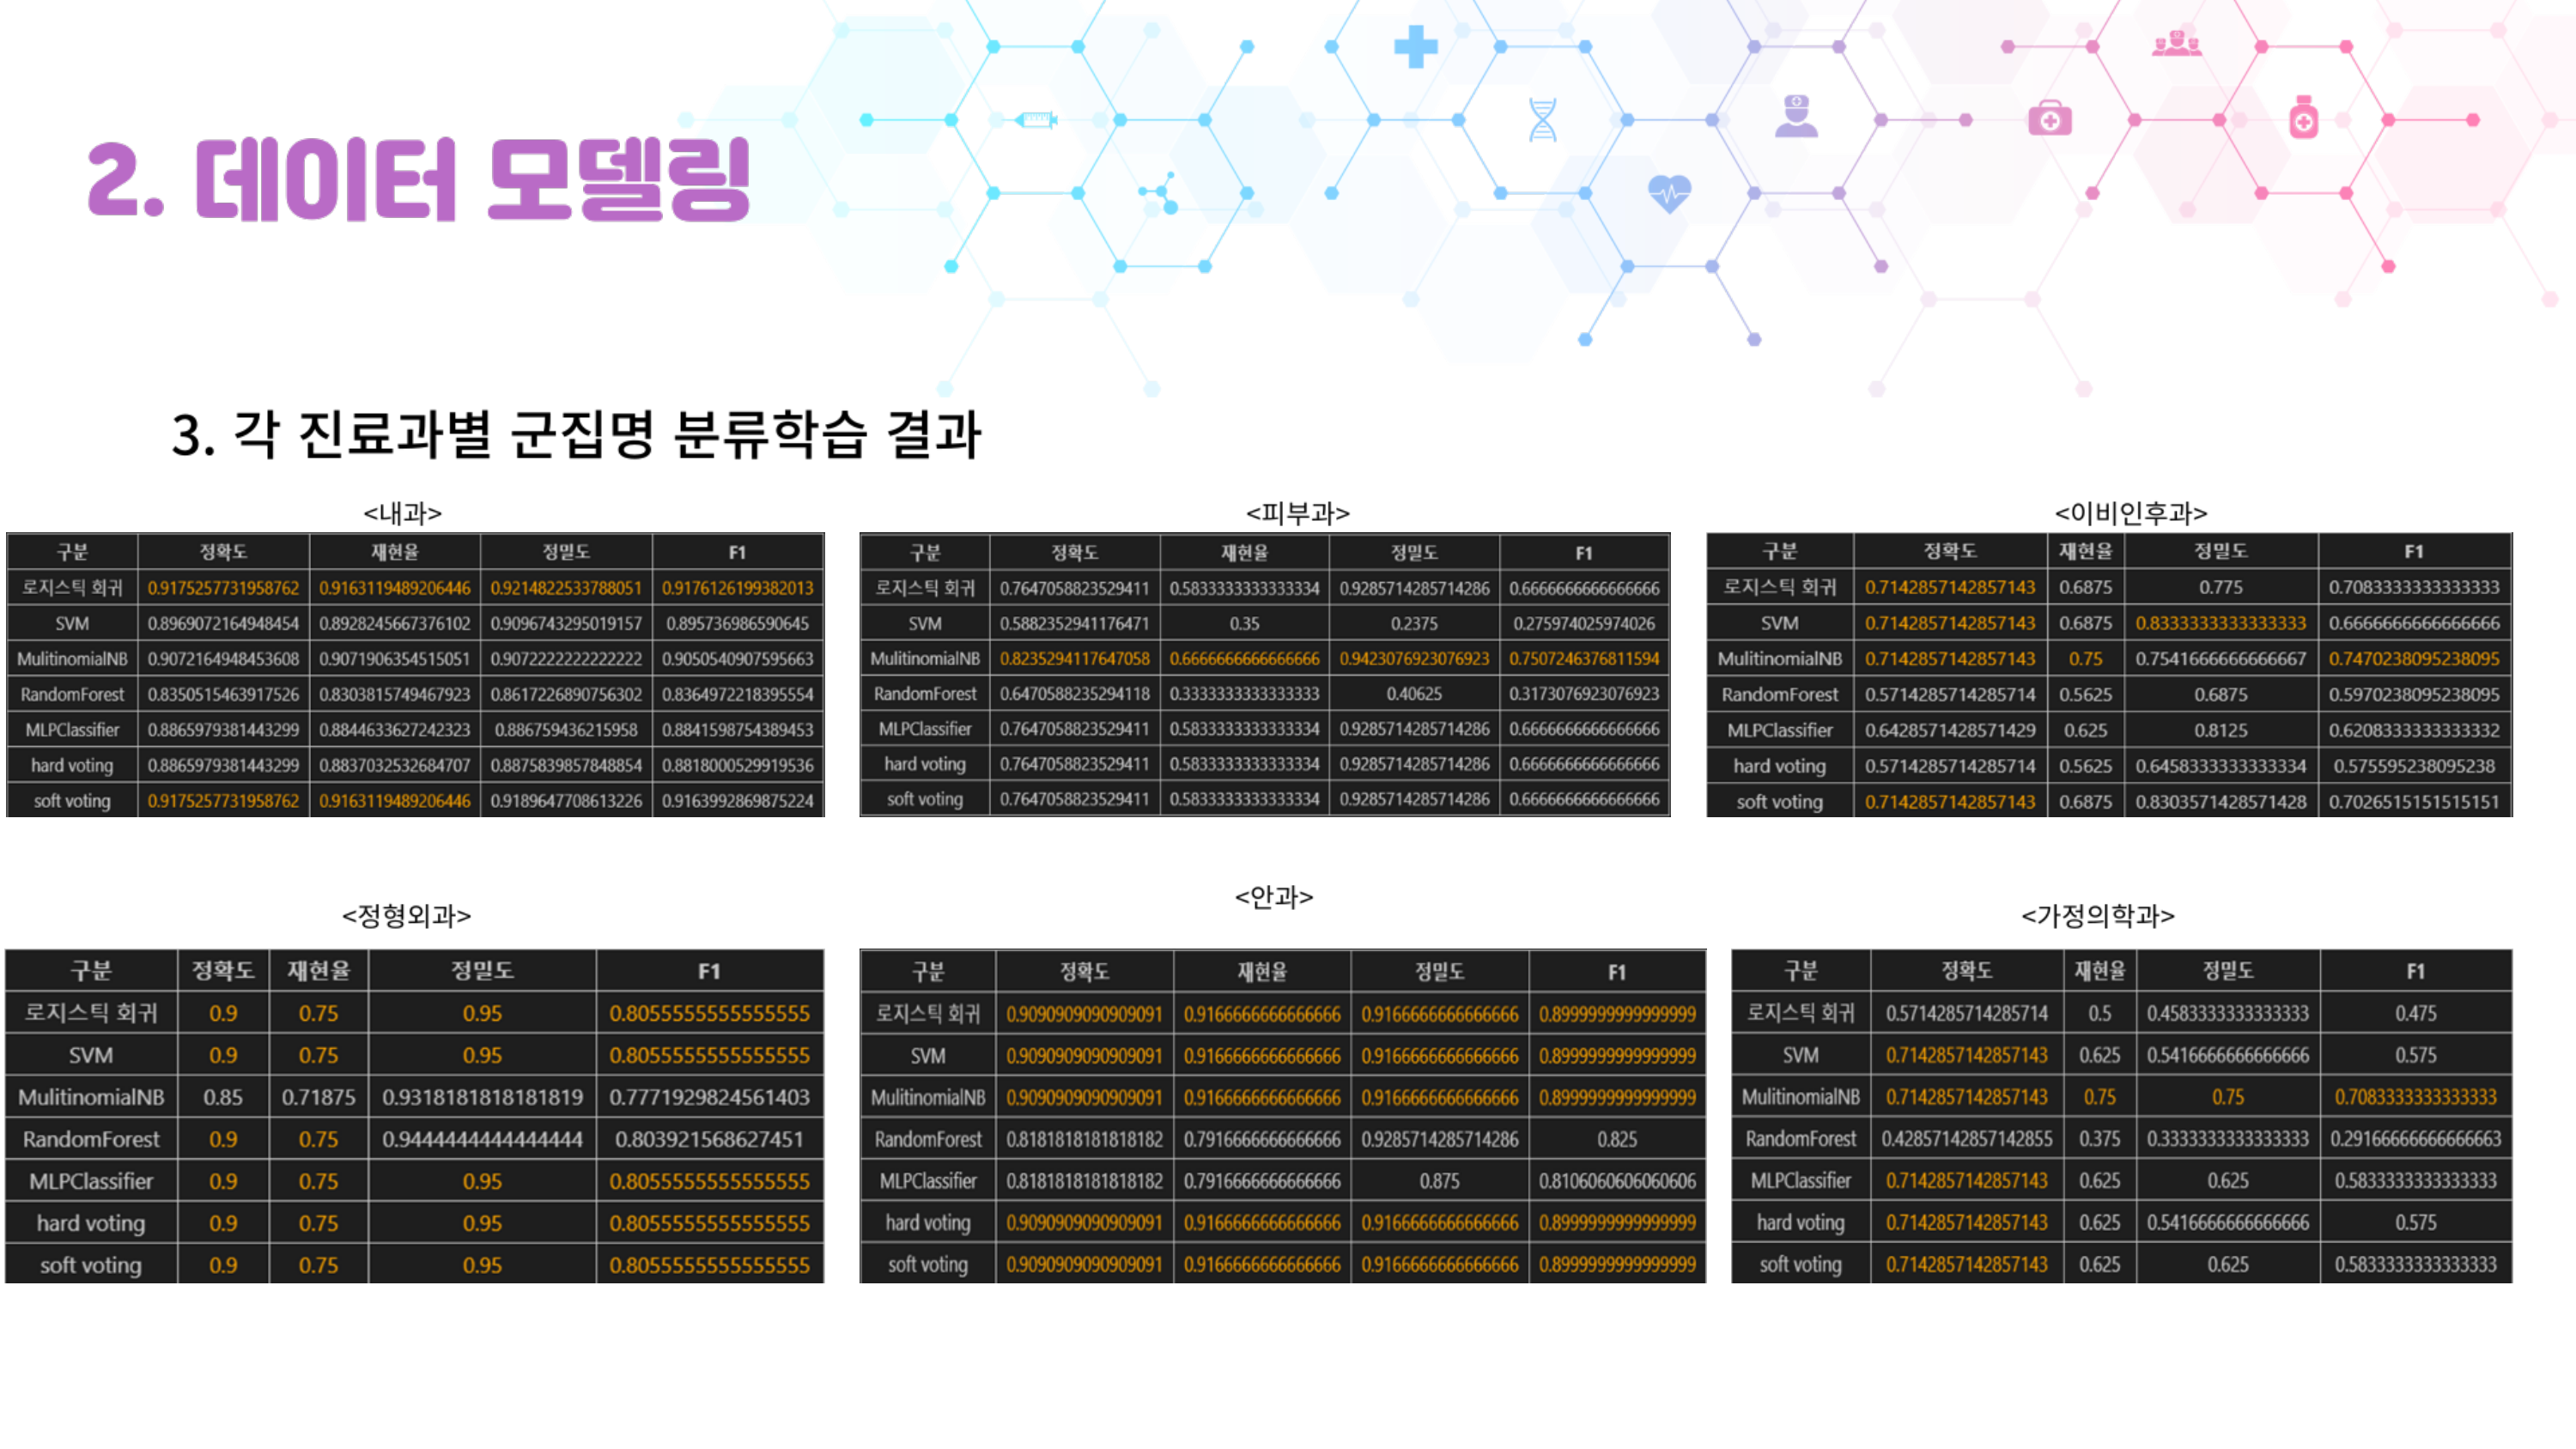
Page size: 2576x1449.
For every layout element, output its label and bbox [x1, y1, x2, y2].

text_box [677, 0, 2576, 397]
text_box [6, 532, 825, 817]
picture [2050, 491, 2221, 545]
text_box [860, 532, 1671, 817]
picture [338, 894, 484, 948]
picture [2018, 894, 2189, 948]
picture [1242, 491, 1364, 545]
text_box [1731, 949, 2513, 1283]
text_box [4, 949, 825, 1283]
picture [1231, 875, 1328, 930]
picture [71, 106, 794, 264]
text_box [860, 949, 1708, 1283]
text_box [1706, 532, 2513, 817]
picture [162, 388, 1009, 545]
